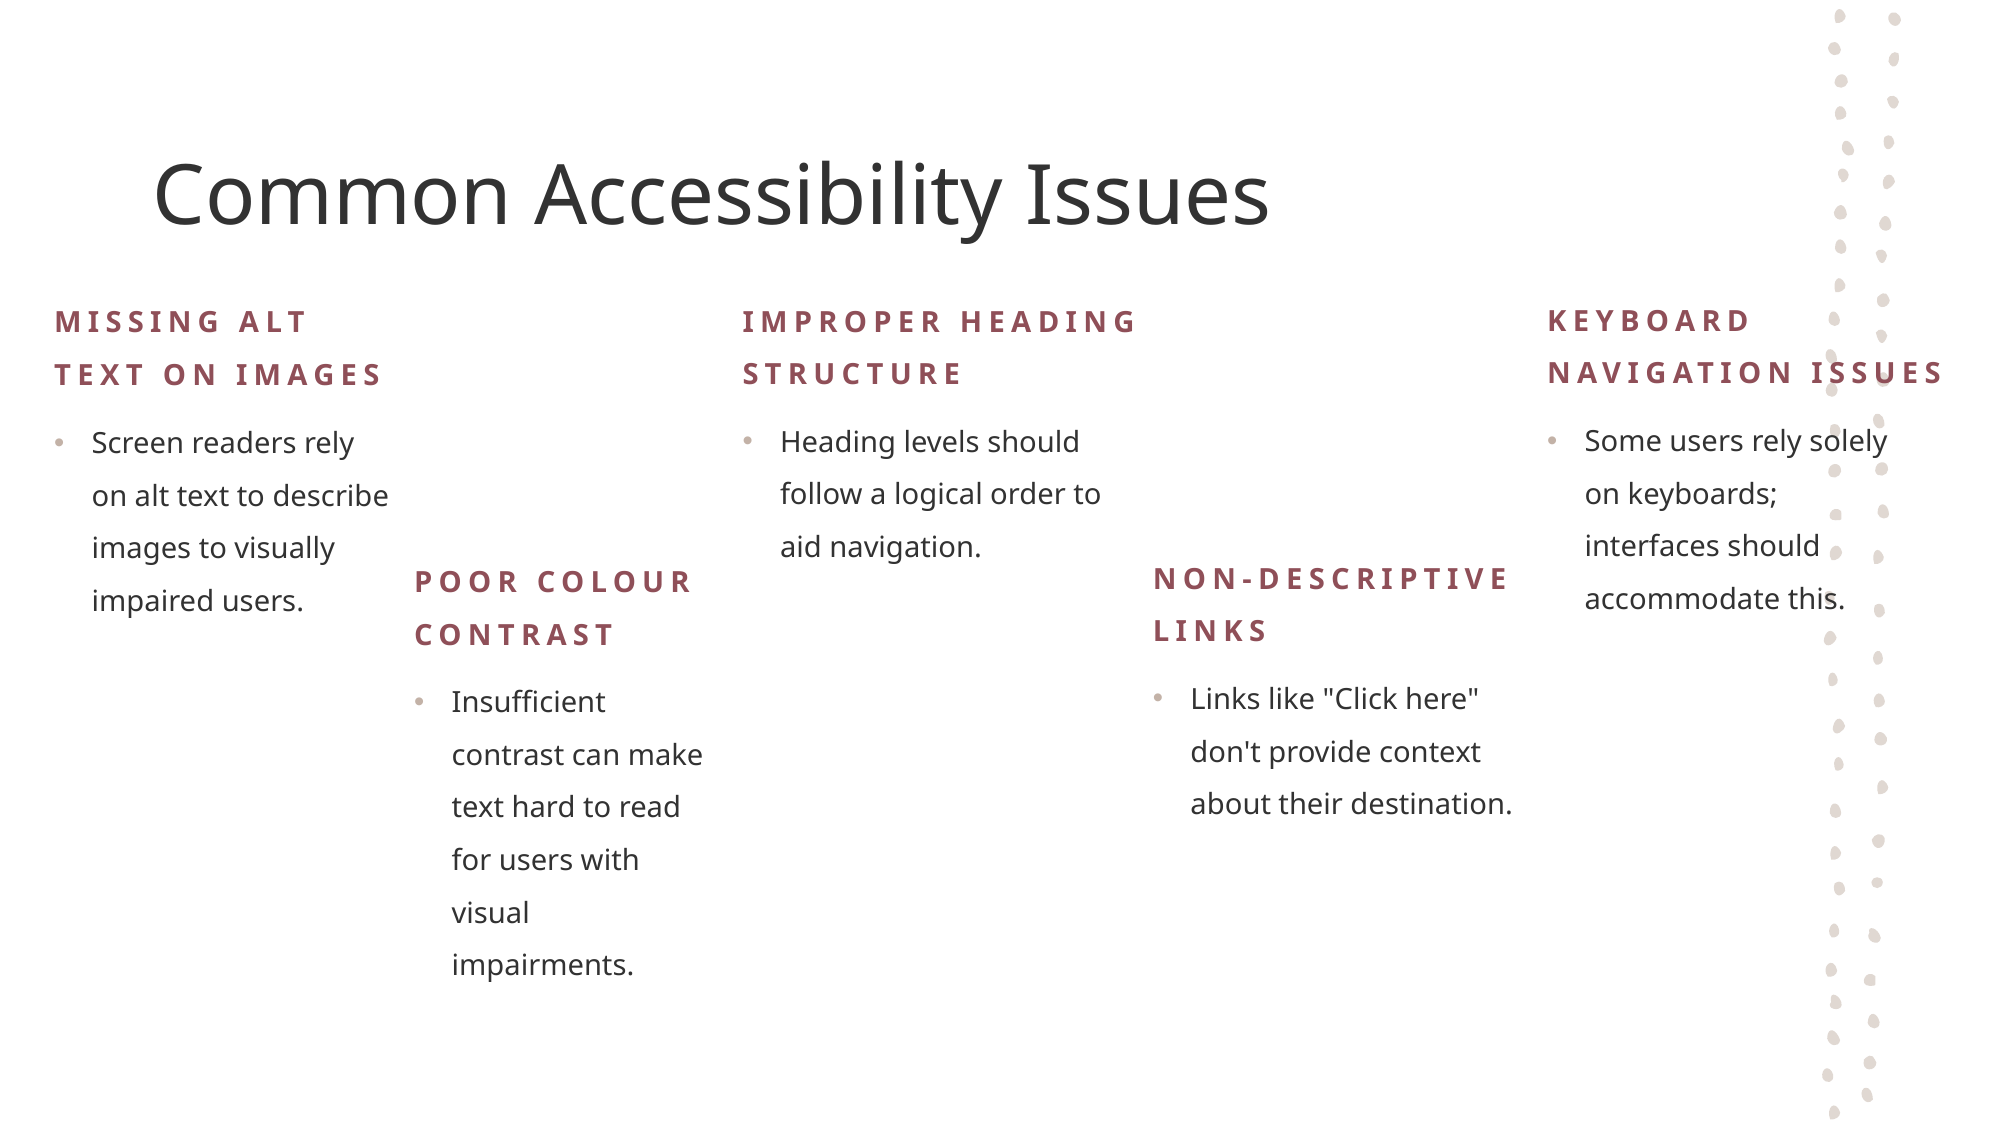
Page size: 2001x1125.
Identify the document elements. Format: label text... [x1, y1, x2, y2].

list Heading levels should follow a logical order to aid navigation. [727, 397, 1164, 1003]
list Improper heading structure [727, 262, 1164, 397]
text_box Links like "Click here" don't provide context about their destination. [1137, 655, 1533, 1125]
text_box Non-descriptive links [1137, 520, 1532, 655]
list Insufficient contrast can make text hard to read for users with visual impairments. [399, 658, 728, 1125]
text_box Keyboard navigation issues [1532, 262, 1968, 398]
text_box Some users rely solely on keyboards; interfaces should accommodate this. [1532, 397, 1927, 1002]
list Screen readers rely on alt text to describe images to visually impaired users. [39, 399, 410, 1004]
list Missing alt text on images [39, 263, 410, 399]
list Poor colour contrast [399, 523, 727, 658]
title Common Accessibility Issues [137, 82, 1762, 300]
